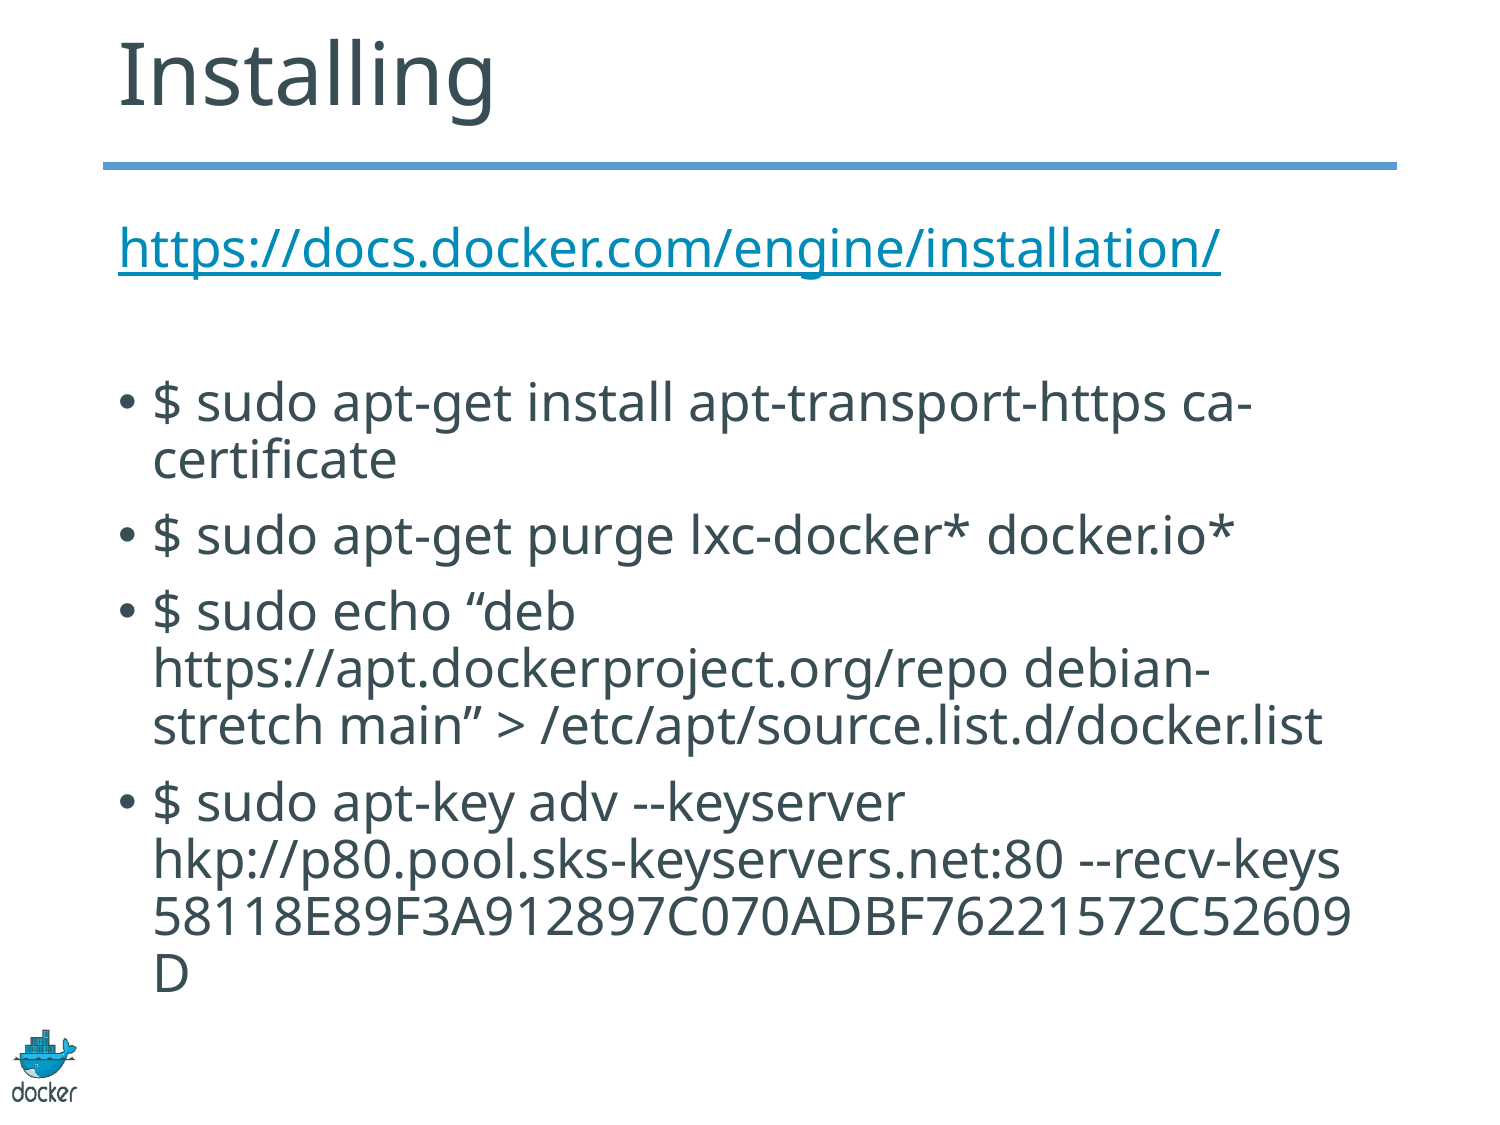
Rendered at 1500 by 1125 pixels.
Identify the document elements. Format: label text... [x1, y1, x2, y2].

list https://docs.docker.com/engine/installation/ $ sudo apt-get install apt-transport-https ca-certificate $ sudo apt-get purge lxc-docker* docker.io* $ sudo echo “deb https://apt.dockerproject.org/repo debian-stretch main” > /etc/apt/source.list.d/docker.list $ sudo apt-key adv --keyserver hkp://p80.pool.sks-keyservers.net:80 --recv-keys 58118E89F3A912897C070ADBF76221572C52609D [103, 207, 1397, 1014]
title Installing [103, 22, 1397, 133]
picture [0, 1010, 98, 1121]
